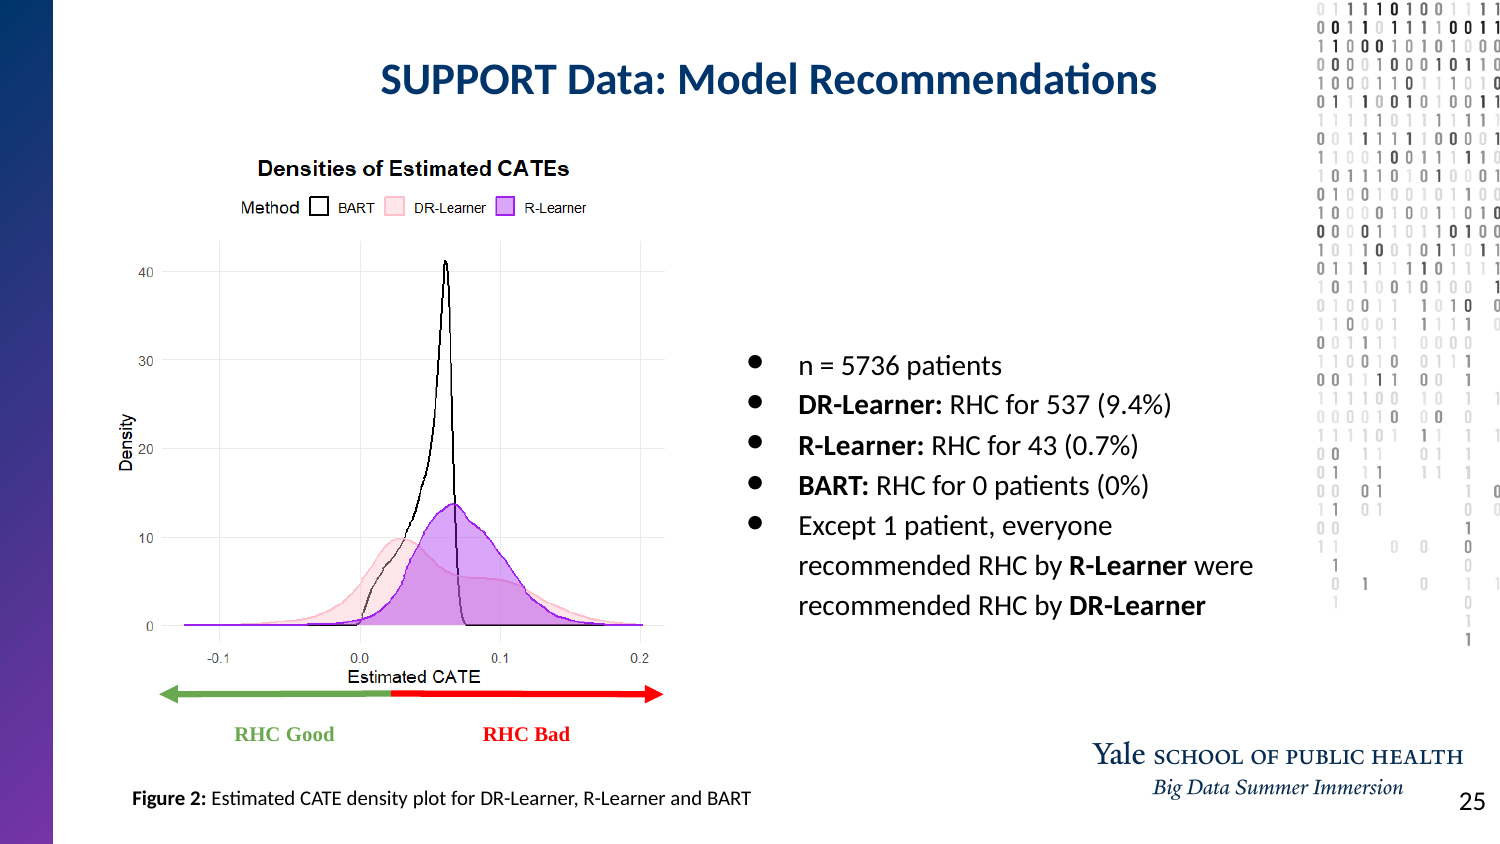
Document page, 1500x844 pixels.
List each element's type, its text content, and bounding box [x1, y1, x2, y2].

text_box n = 5736 patients DR-Learner: RHC for 537 (9.4%) R-Learner: RHC for 43 (0.7%) BART: RHC for 0 patients (0%) Except 1 patient, everyone recommended RHC by R-Learner were recommended RHC by DR-Learner [708, 325, 1298, 662]
text_box RHC Good [219, 705, 376, 759]
text_box RHC Bad [467, 705, 587, 759]
picture [108, 149, 674, 694]
title SUPPORT Data: Model Recommendations [108, 13, 1431, 108]
slide_number ‹#› [1403, 779, 1494, 844]
picture [1310, 0, 1500, 685]
picture [1092, 741, 1463, 800]
text_box Figure 2: Estimated CATE density plot for DR-Learner, R-Learner and BART [117, 769, 980, 813]
